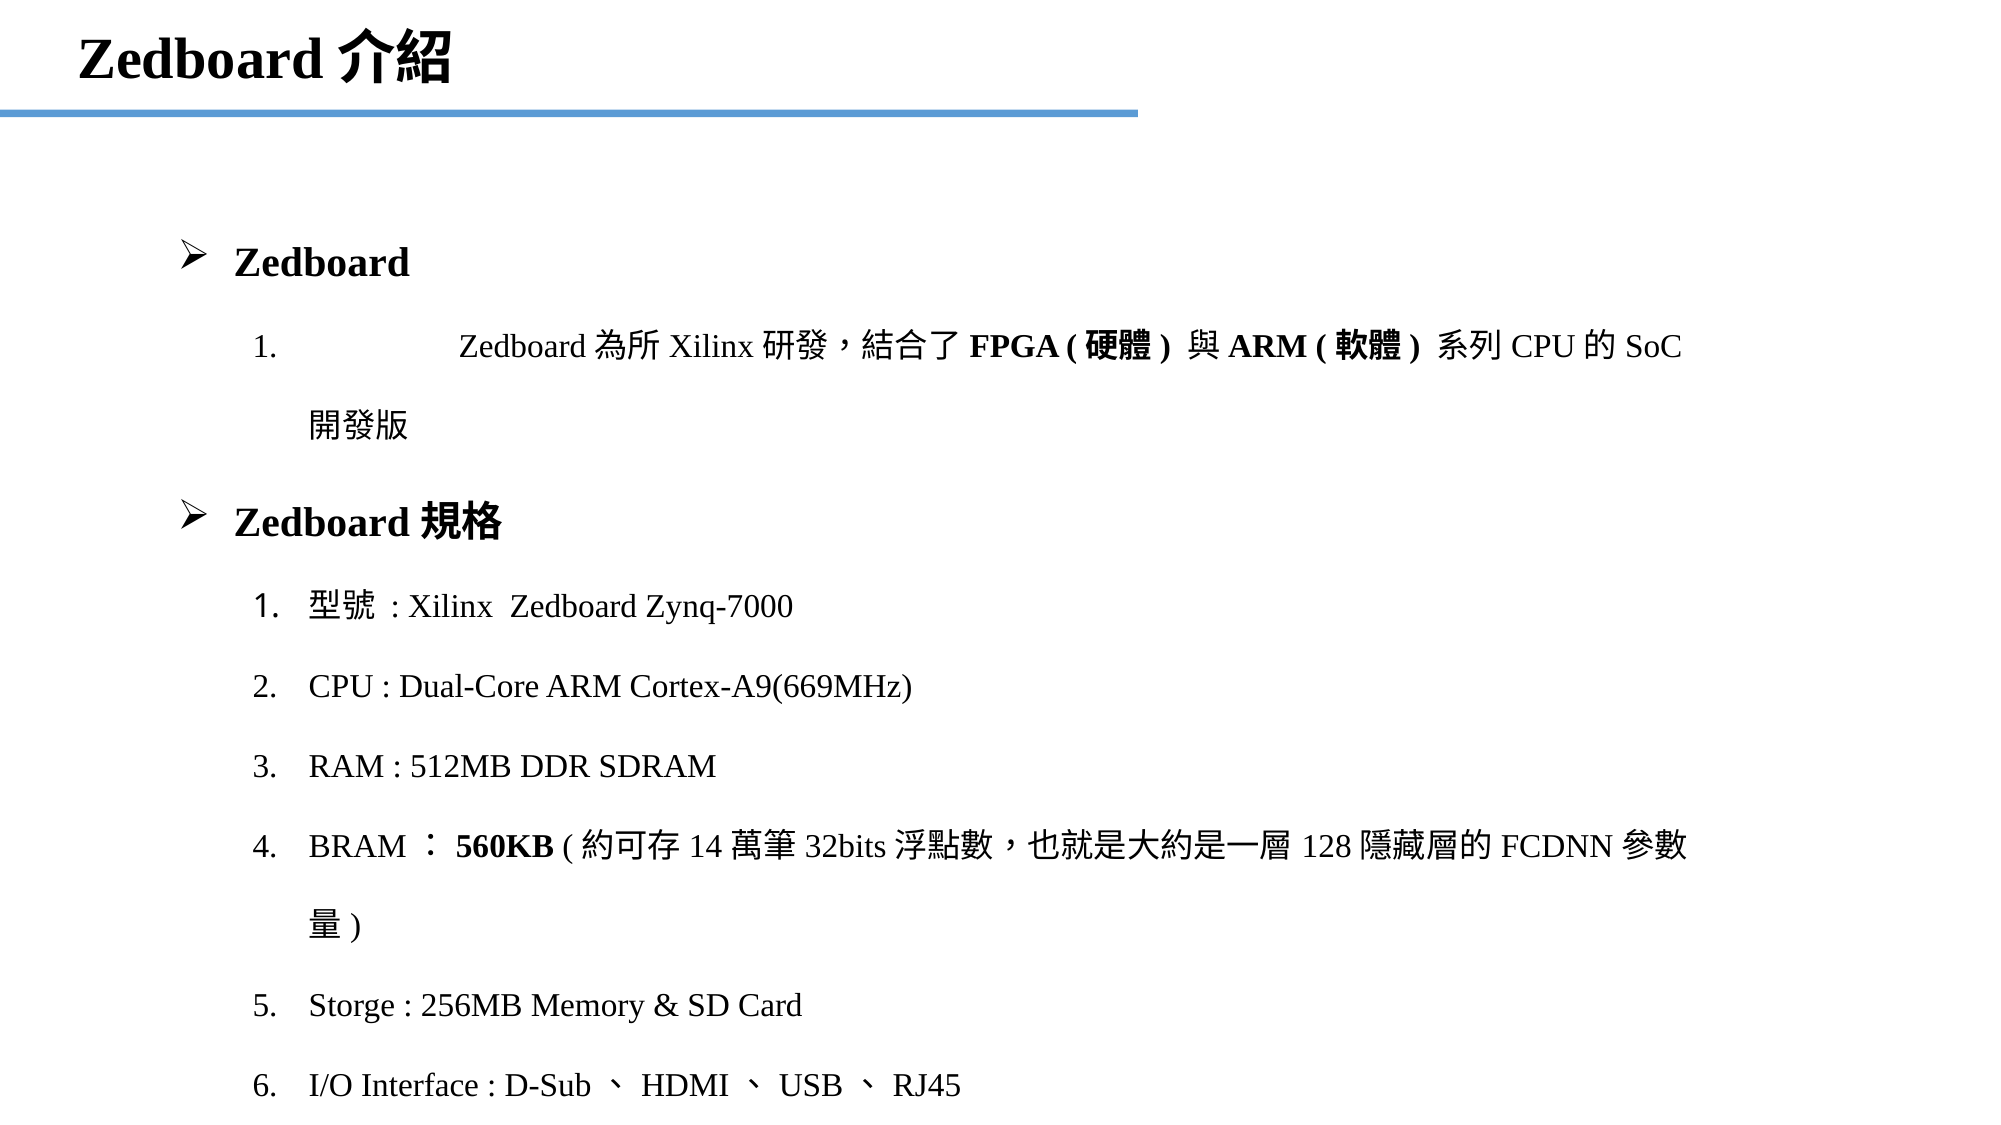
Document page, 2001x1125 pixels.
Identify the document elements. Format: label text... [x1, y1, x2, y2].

text_box Zedboard介紹 [62, 12, 469, 98]
text_box Zedboard Zedboard為所Xilinx研發，結合了FPGA (硬體) 與ARM (軟體) 系列CPU的SoC開發版 Zedboard規格 型號 : Xilinx Zedboard Zynq-7000 CPU : Dual-Core ARM Cortex-A9(669MHz) RAM : 512MB DDR SDRAM BRAM：560KB (約可存14萬筆32bits浮點數，也就是大約是一層128隱藏層的FCDNN參數量) Storge : 256MB Memory & SD Card I/O Interface : D-Sub、HDMI、USB、RJ45 [162, 177, 1715, 1111]
text_box [0, 109, 1139, 118]
